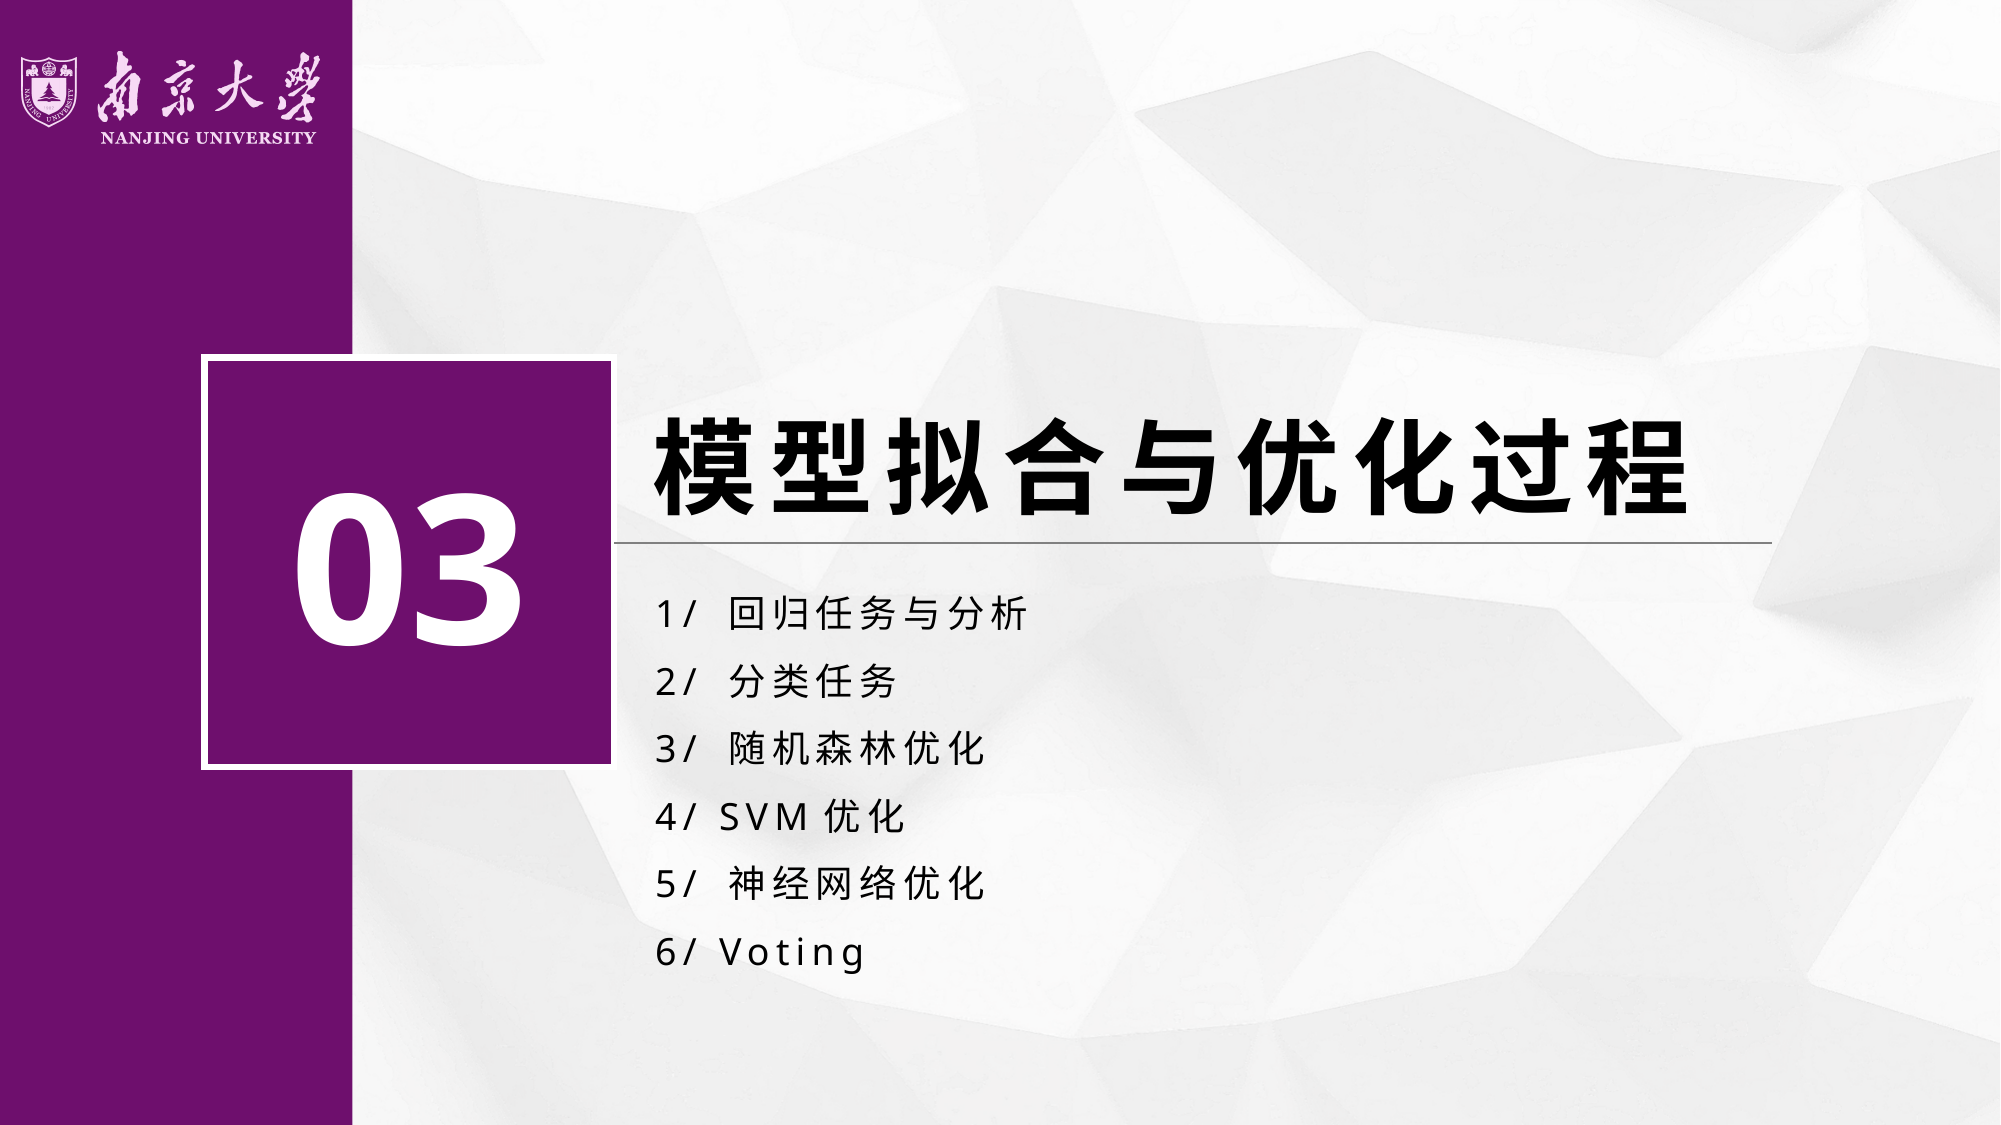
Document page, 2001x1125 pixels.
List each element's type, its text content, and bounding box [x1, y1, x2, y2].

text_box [204, 357, 614, 768]
text_box 1/ 回归任务与分析 2/ 分类任务 3/ 随机森林优化 4/ SVM优化 5/ 神经网络优化 6/ Voting [655, 567, 1495, 1108]
picture [20, 51, 320, 147]
text_box 模型拟合与优化过程 [637, 394, 1821, 535]
picture [353, 0, 2001, 1125]
text_box [0, 0, 353, 1125]
